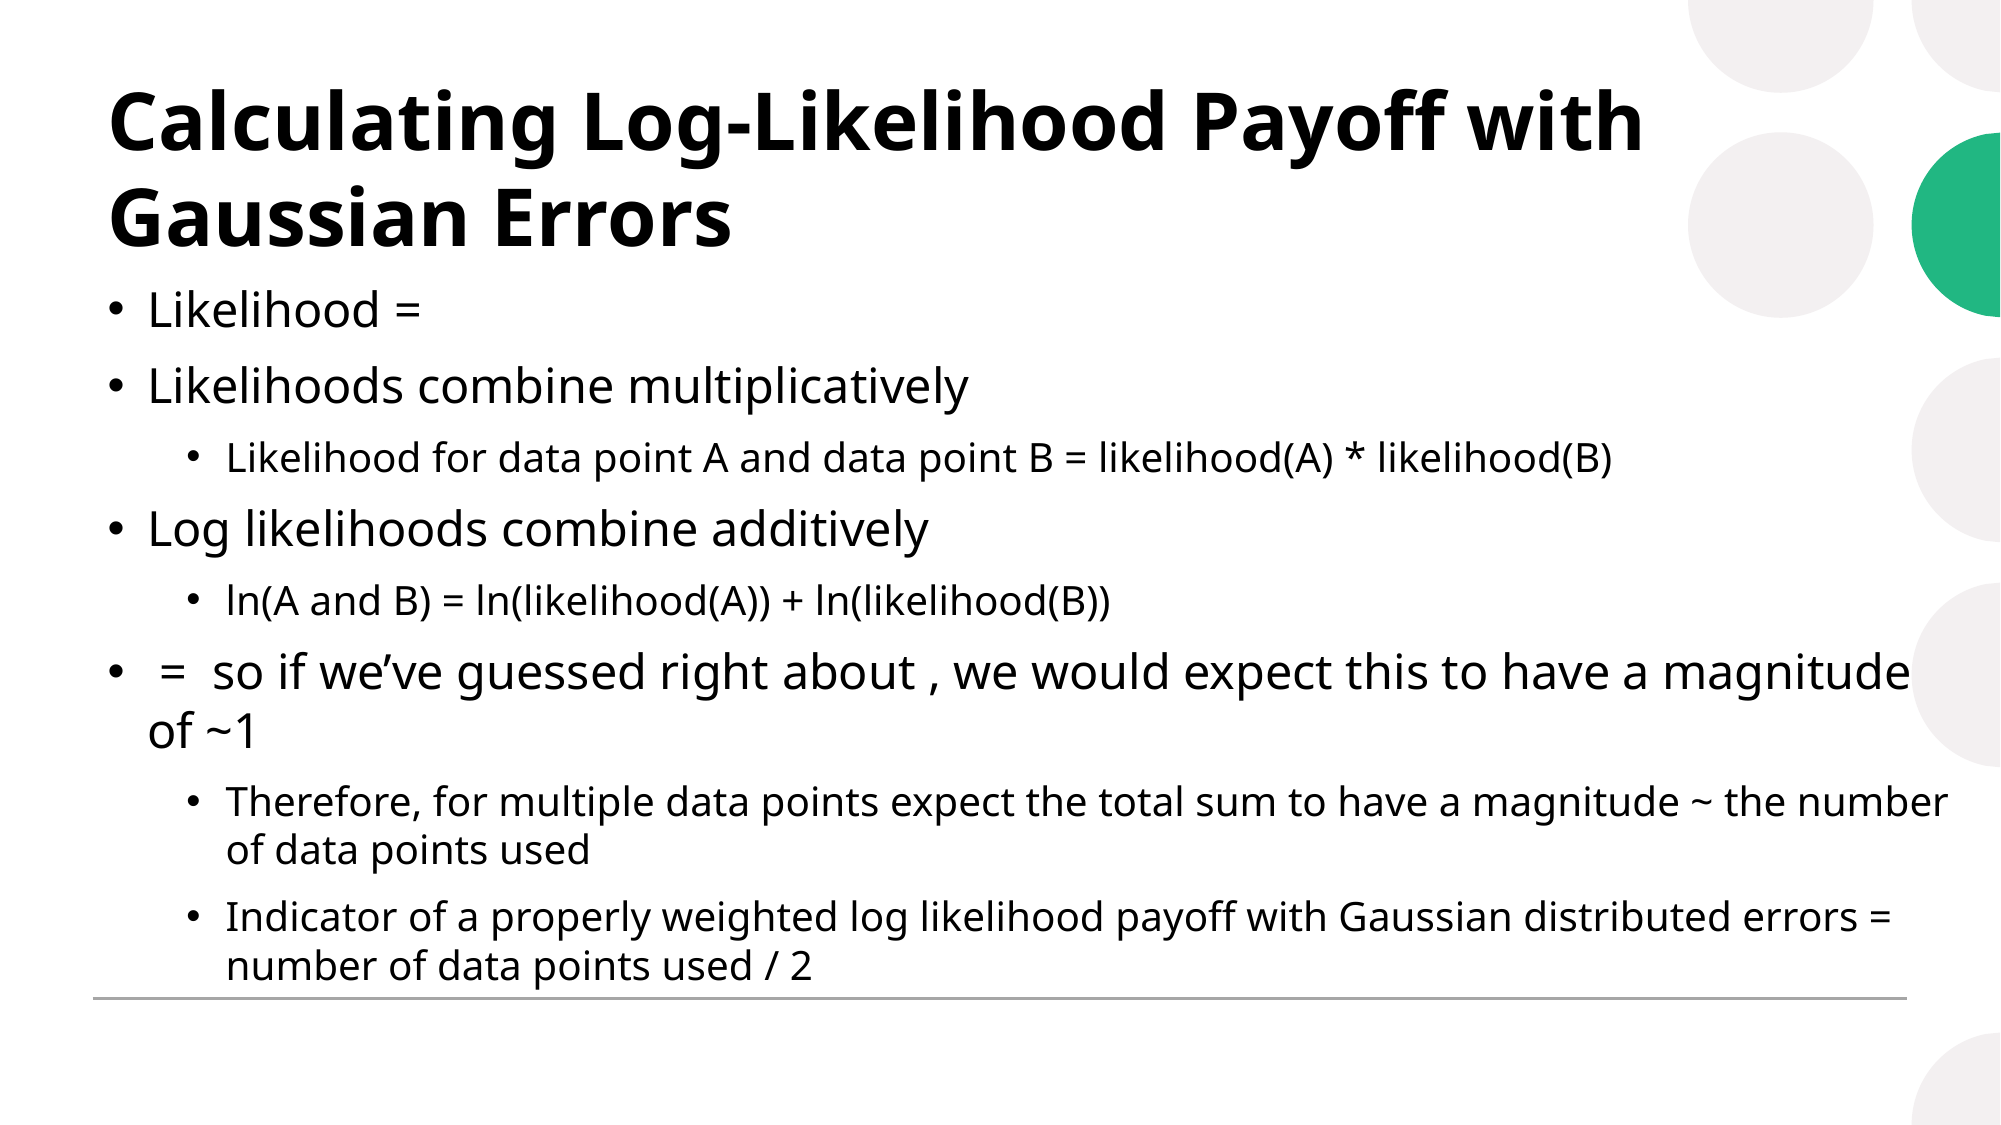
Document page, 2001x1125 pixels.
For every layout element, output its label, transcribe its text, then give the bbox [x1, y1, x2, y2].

title Calculating Log-Likelihood Payoff with Gaussian Errors [92, 63, 1809, 272]
